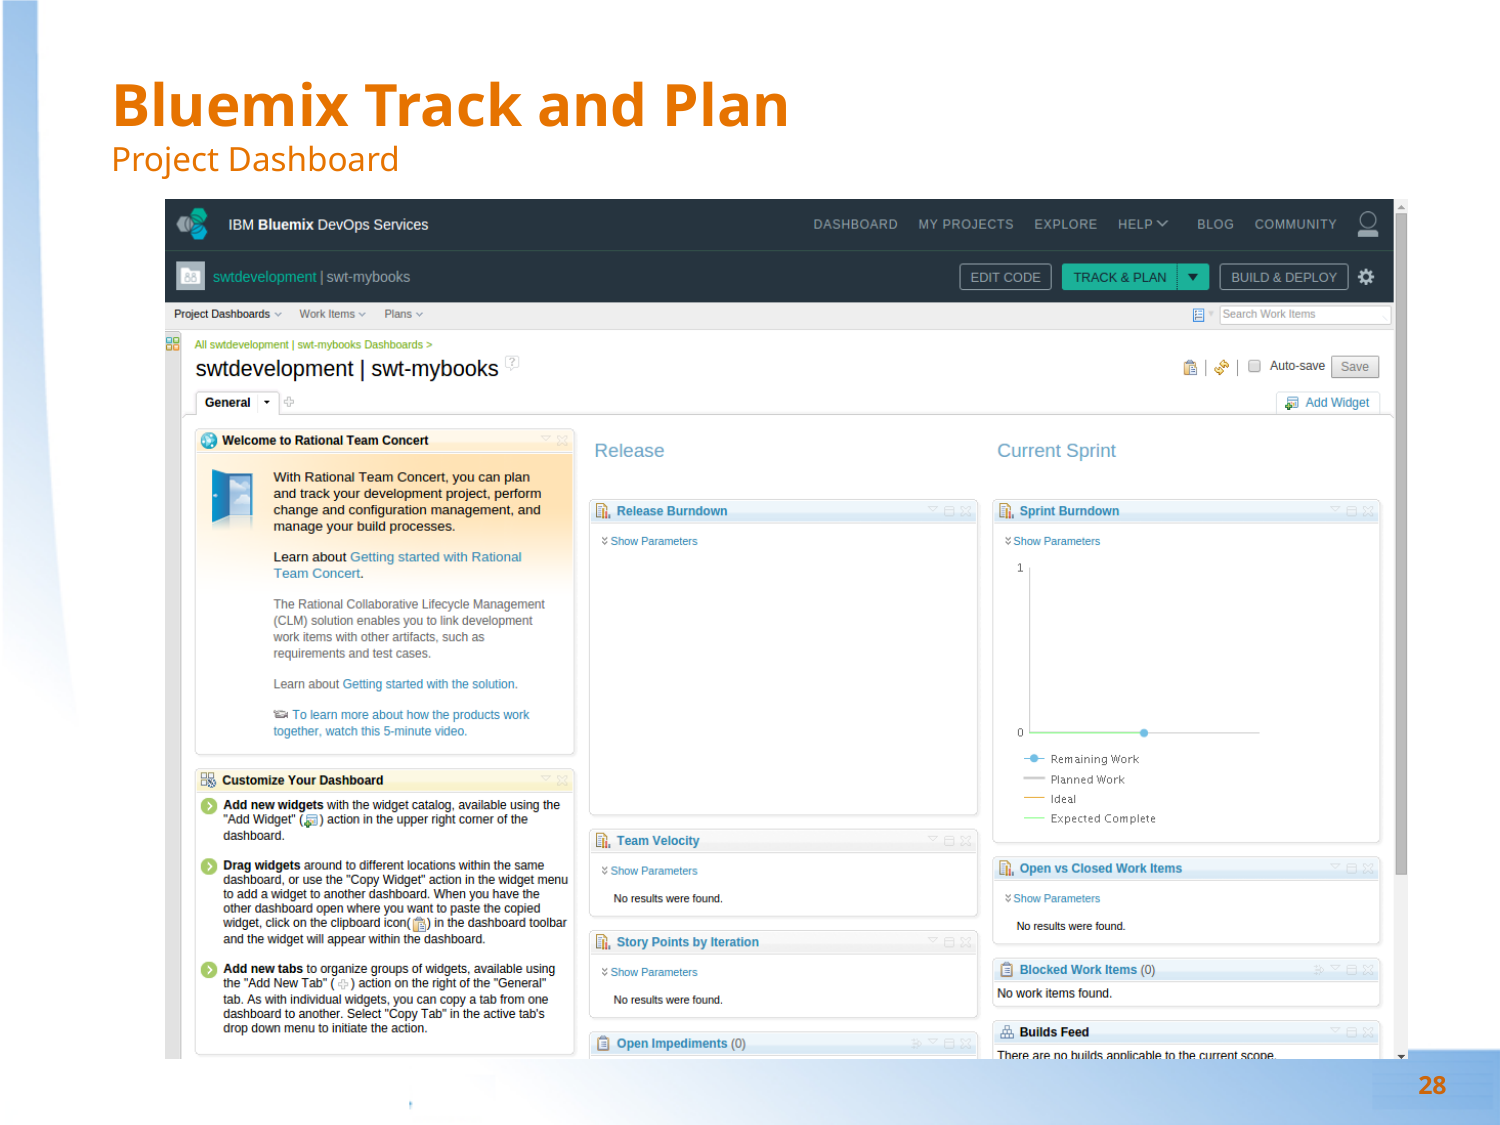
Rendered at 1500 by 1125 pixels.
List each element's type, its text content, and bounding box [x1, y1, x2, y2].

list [164, 198, 1408, 1059]
title Bluemix Track and Plan Project Dashboard [96, 90, 1472, 186]
picture [0, 0, 1500, 1125]
slide_number 28 [1394, 1058, 1500, 1112]
